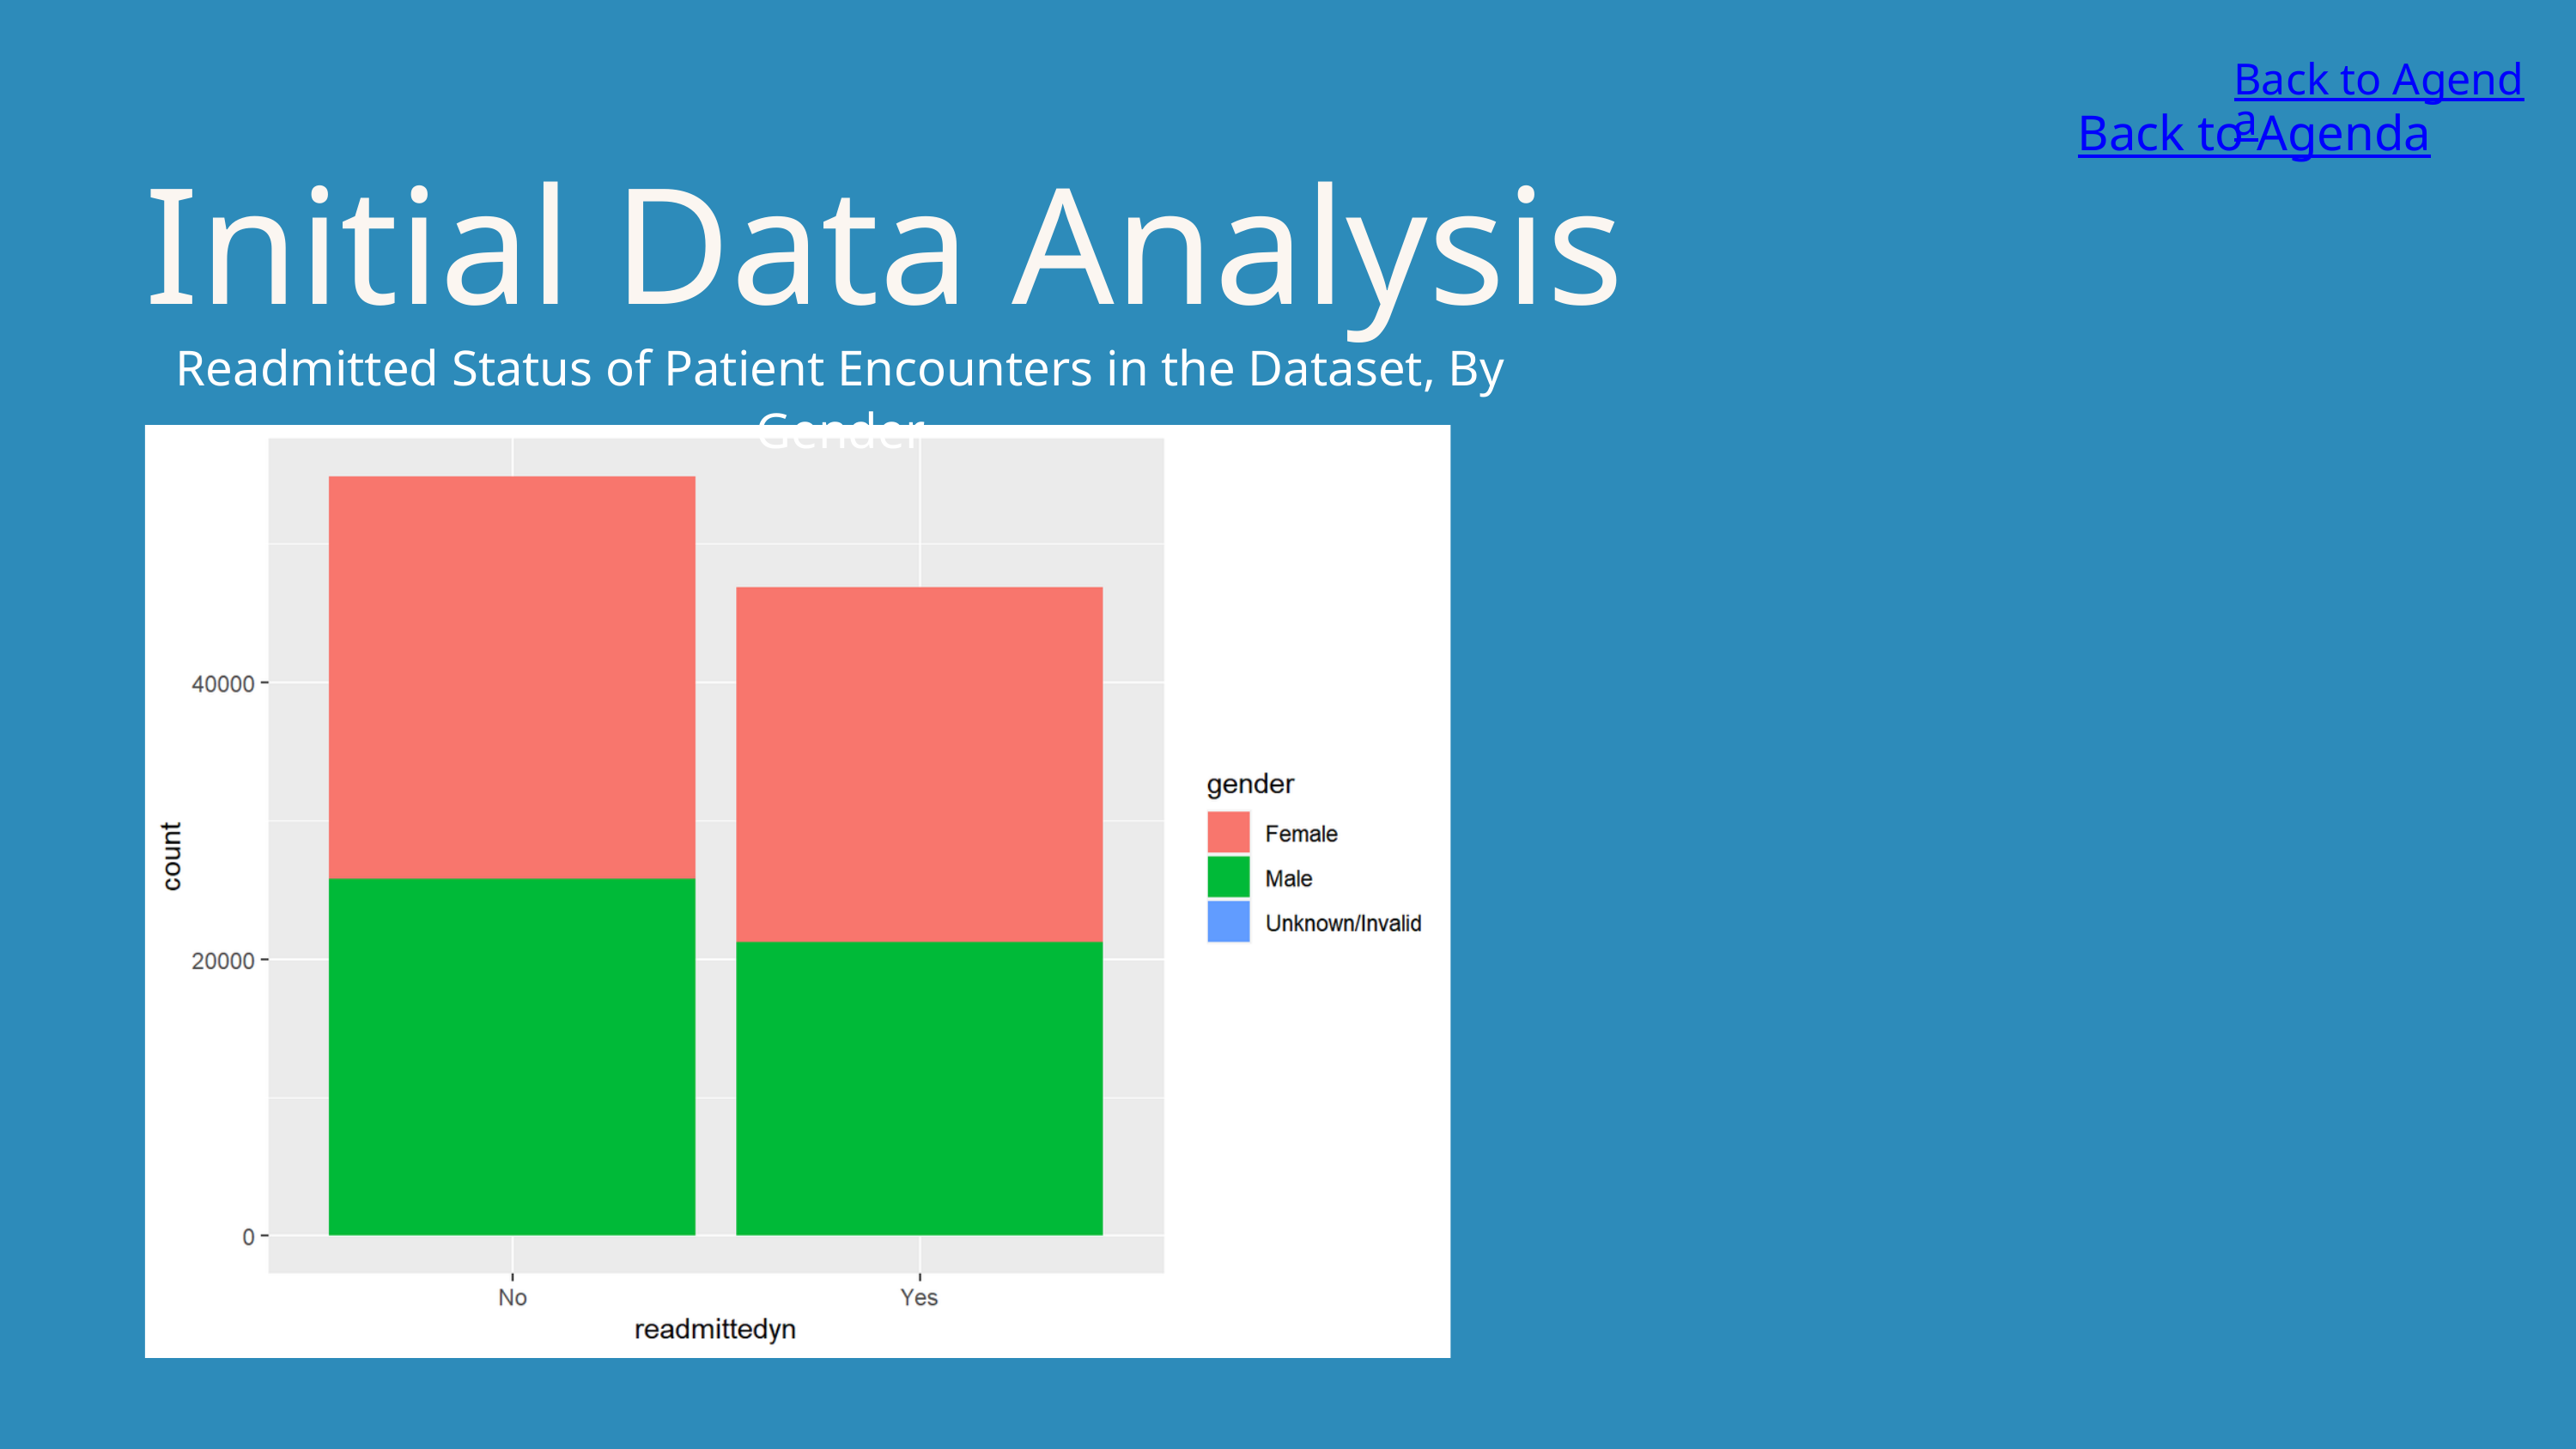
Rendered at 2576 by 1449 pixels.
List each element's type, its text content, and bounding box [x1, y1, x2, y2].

text_box Readmitted Status of Patient Encounters in the Dataset, By Gender [150, 332, 1531, 458]
text_box Back to Agenda [2233, 54, 2525, 111]
text_box Back to Agenda [1832, 105, 2432, 168]
text_box [144, 425, 1451, 1359]
text_box Initial Data Analysis [144, 143, 2132, 337]
